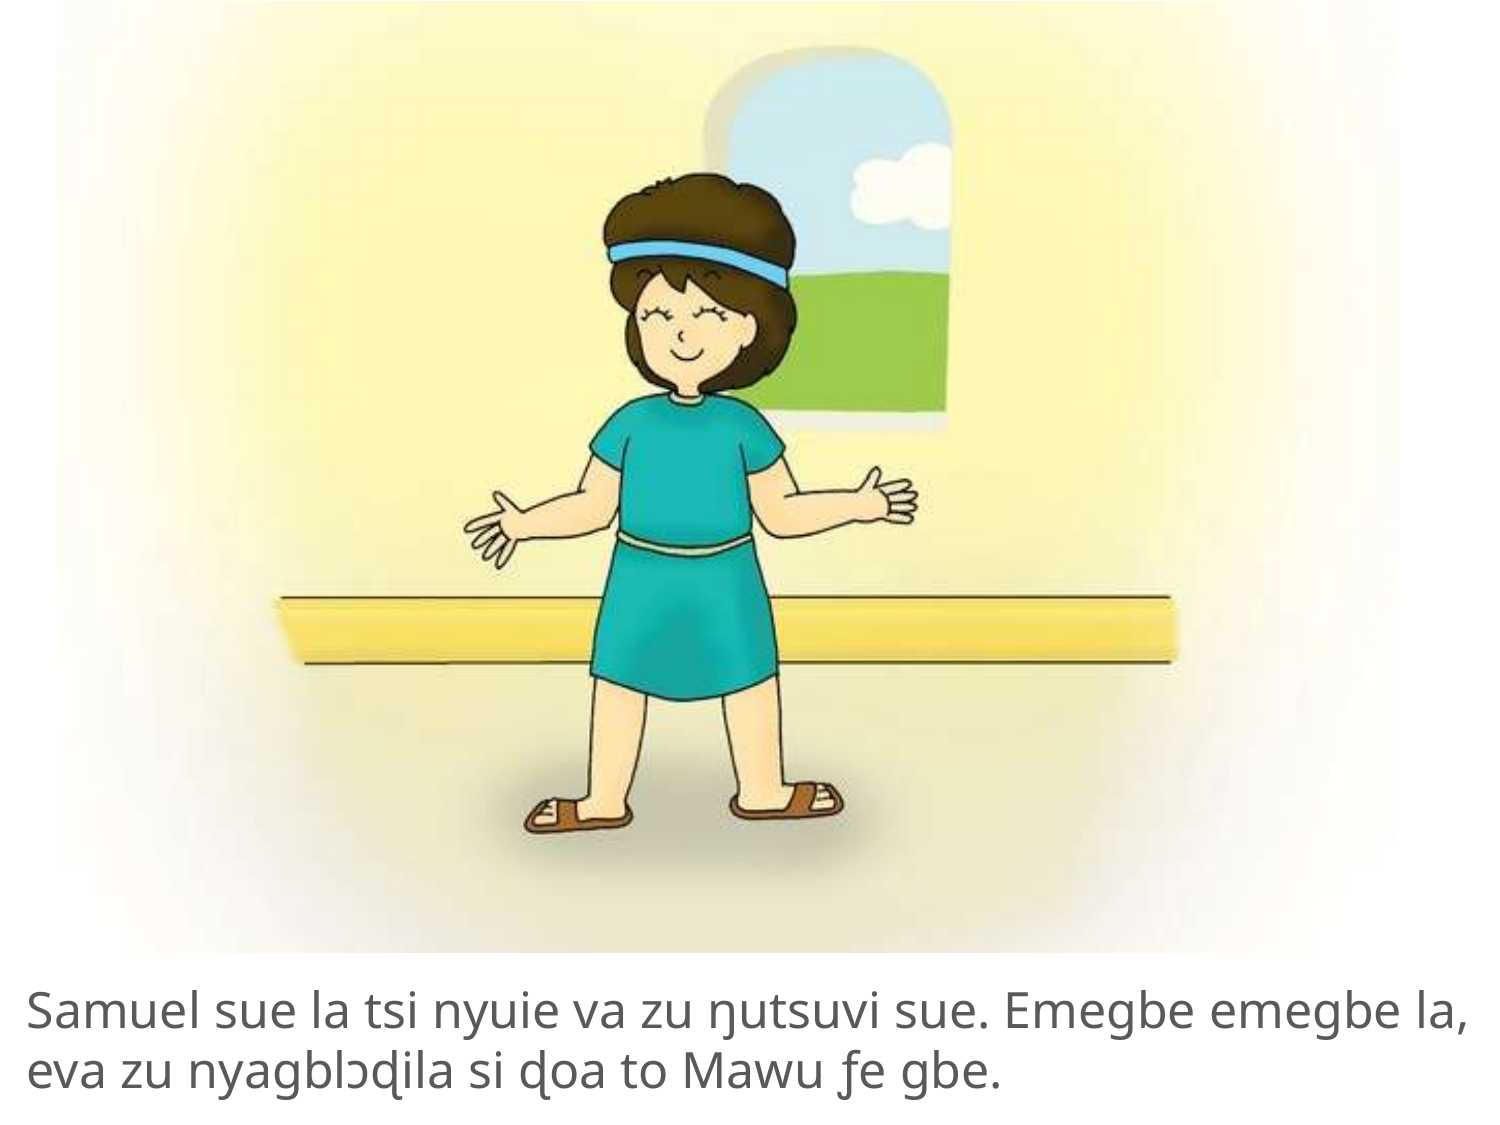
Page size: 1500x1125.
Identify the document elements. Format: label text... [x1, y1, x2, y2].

picture [57, 1, 1400, 953]
text_box Samuel sue la tsi nyuie va zu ŋutsuvi sue. Emegbe emegbe la, eva zu nyagblɔɖila si ɖoa to Mawu ƒe gbe. [11, 971, 1498, 1106]
